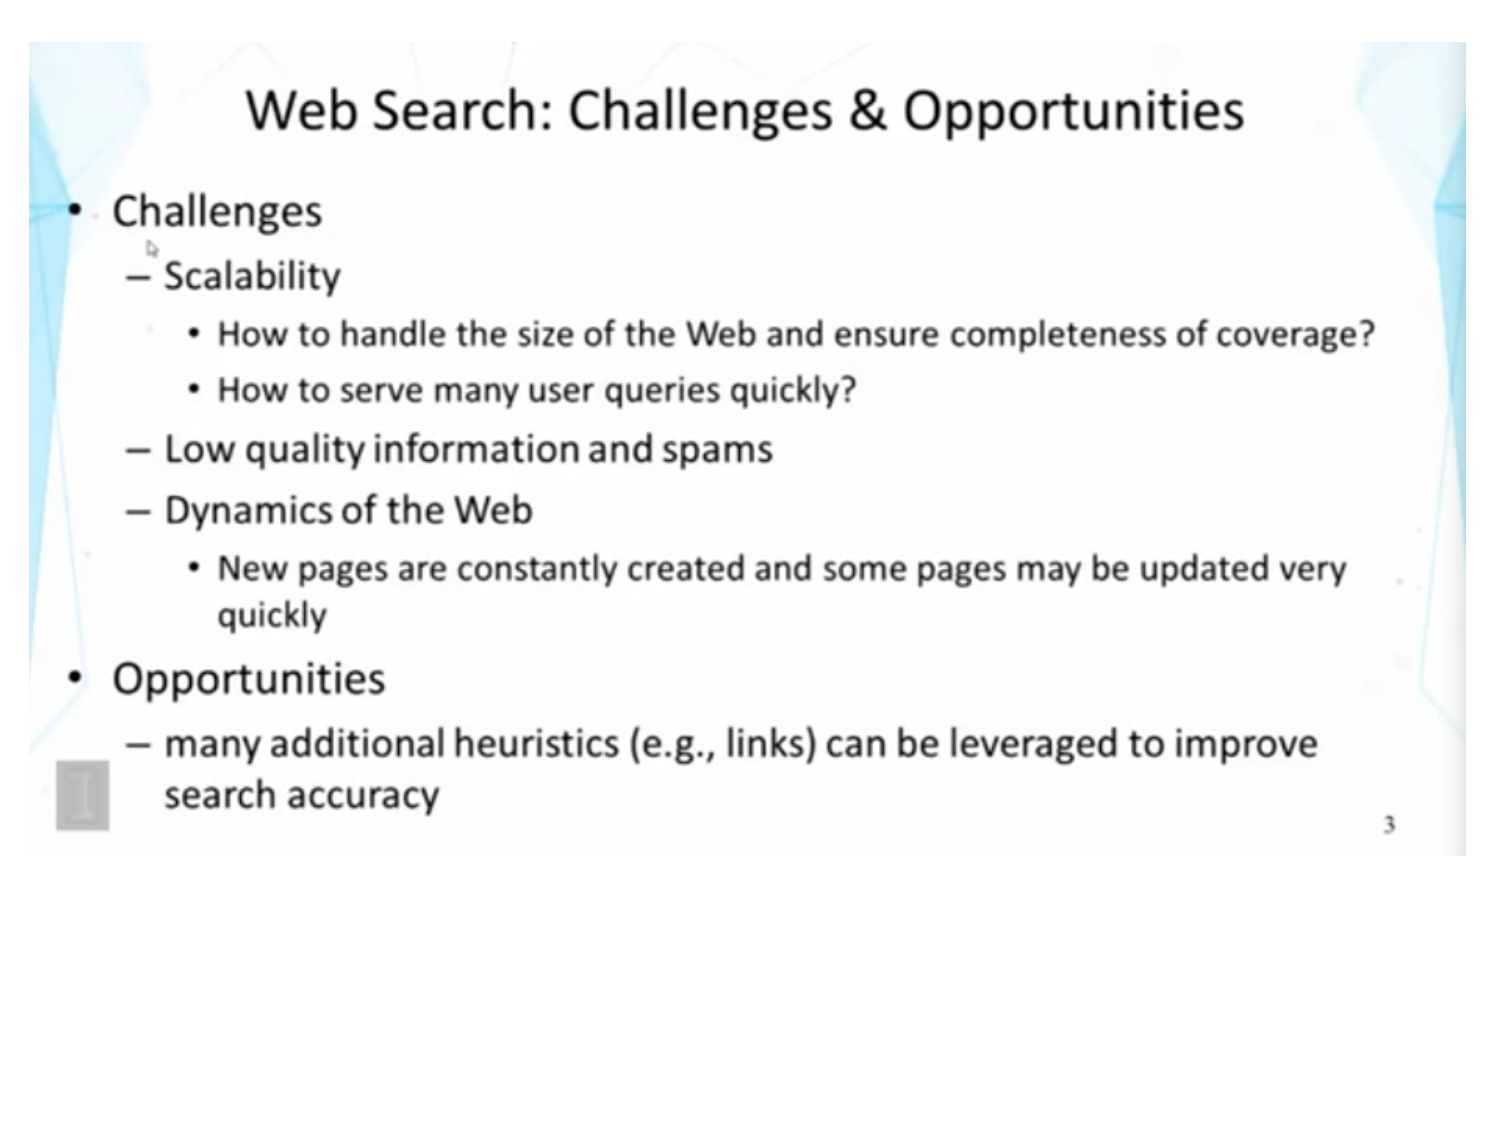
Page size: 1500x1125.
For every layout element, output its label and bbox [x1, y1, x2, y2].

picture [29, 42, 1466, 856]
